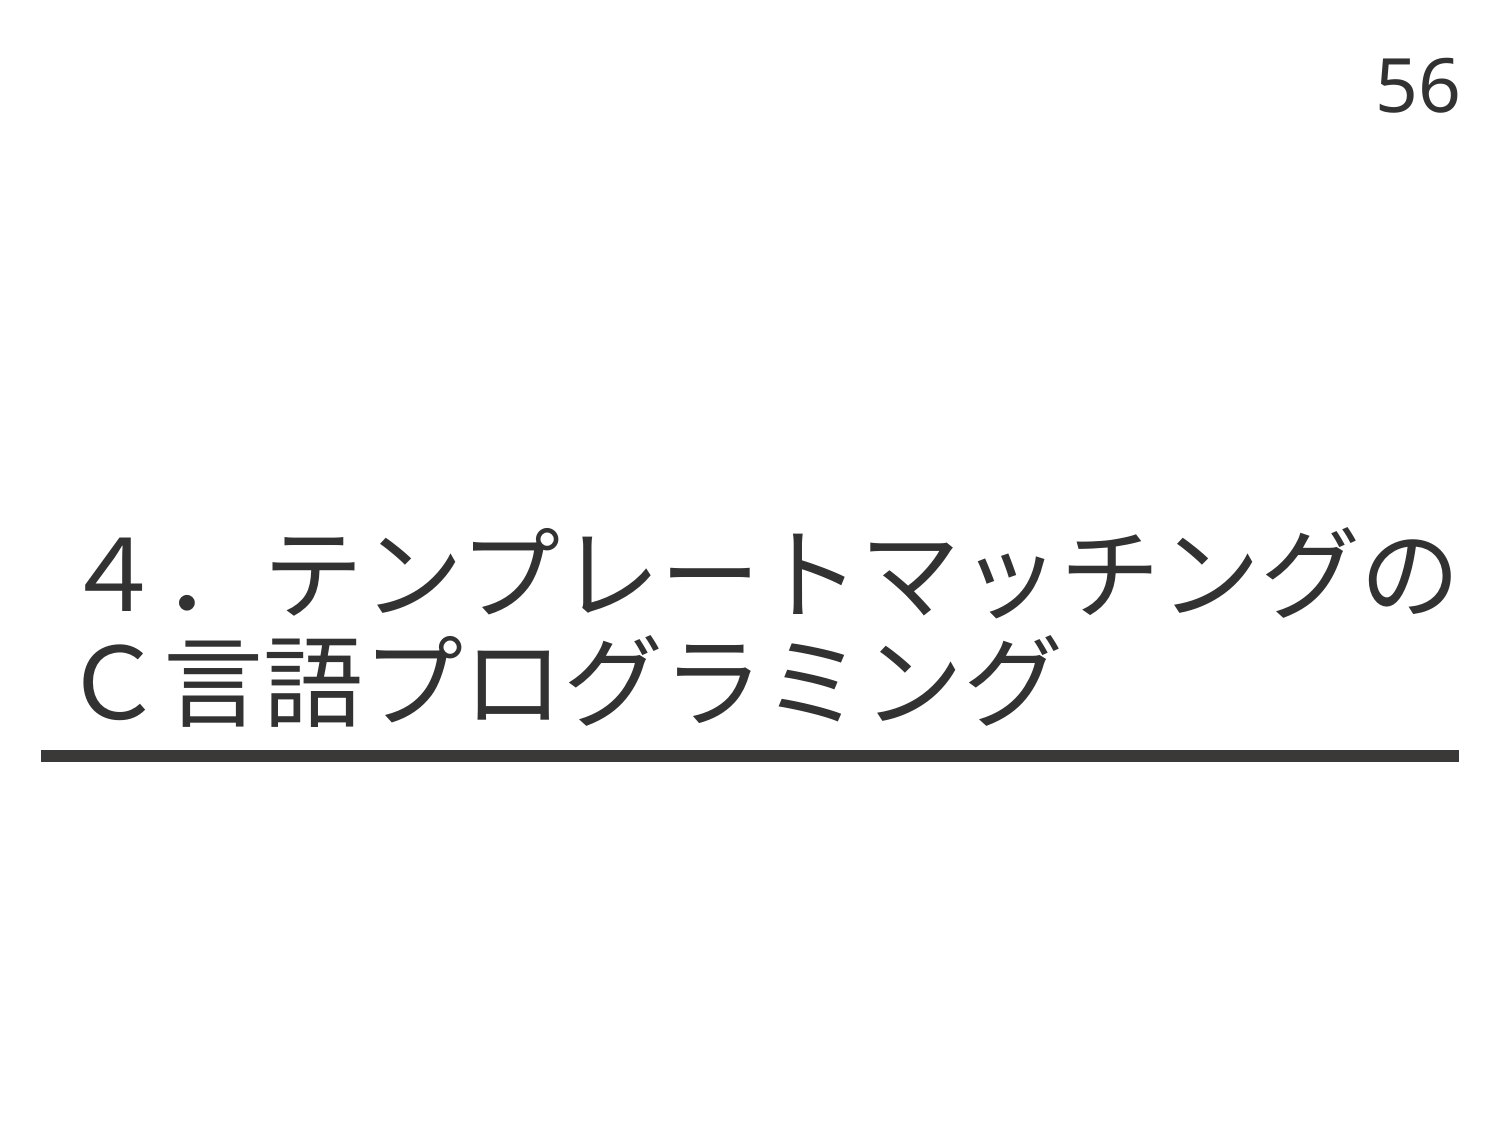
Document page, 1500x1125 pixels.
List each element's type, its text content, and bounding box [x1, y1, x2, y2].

title ４．テンプレートマッチングのＣ言語プログラミング [49, 280, 1485, 749]
slide_number 56 [1299, 59, 1477, 119]
